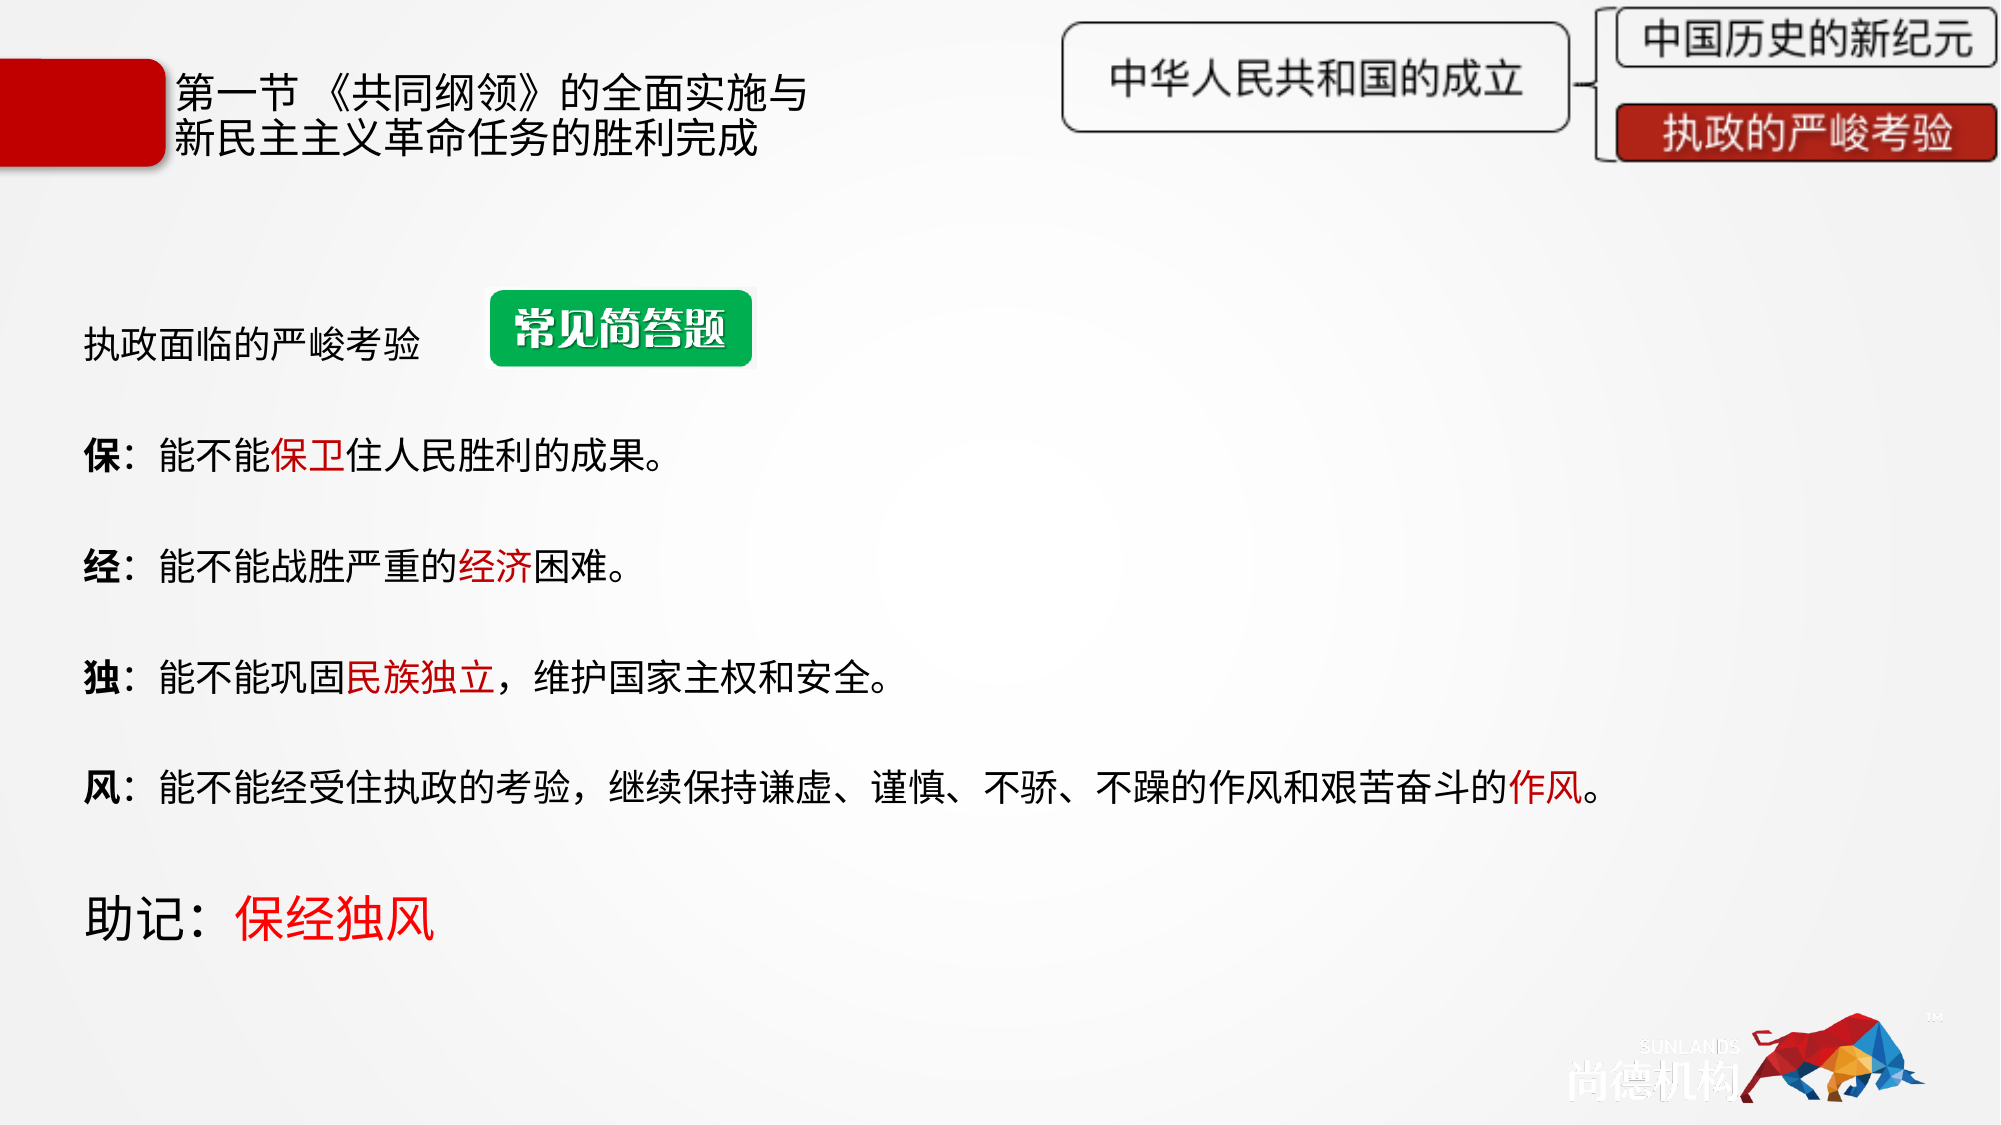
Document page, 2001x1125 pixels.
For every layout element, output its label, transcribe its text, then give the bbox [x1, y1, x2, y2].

title 第一节 《共同纲领》的全面实施与 新民主主义革命任务的胜利完成 [159, 73, 1060, 163]
text_box 助记：保经独风 [70, 880, 450, 956]
picture [0, 0, 2001, 1125]
list 执政面临的严峻考验 保：能不能保卫住人民胜利的成果。 经：能不能战胜严重的经济困难。 独：能不能巩固民族独立，维护国家主权和安全。 风：能不能经受住执政的考验，继续保持谦虚、谨慎、不骄、不躁的作风和艰苦奋斗的作风。 [68, 268, 1854, 953]
